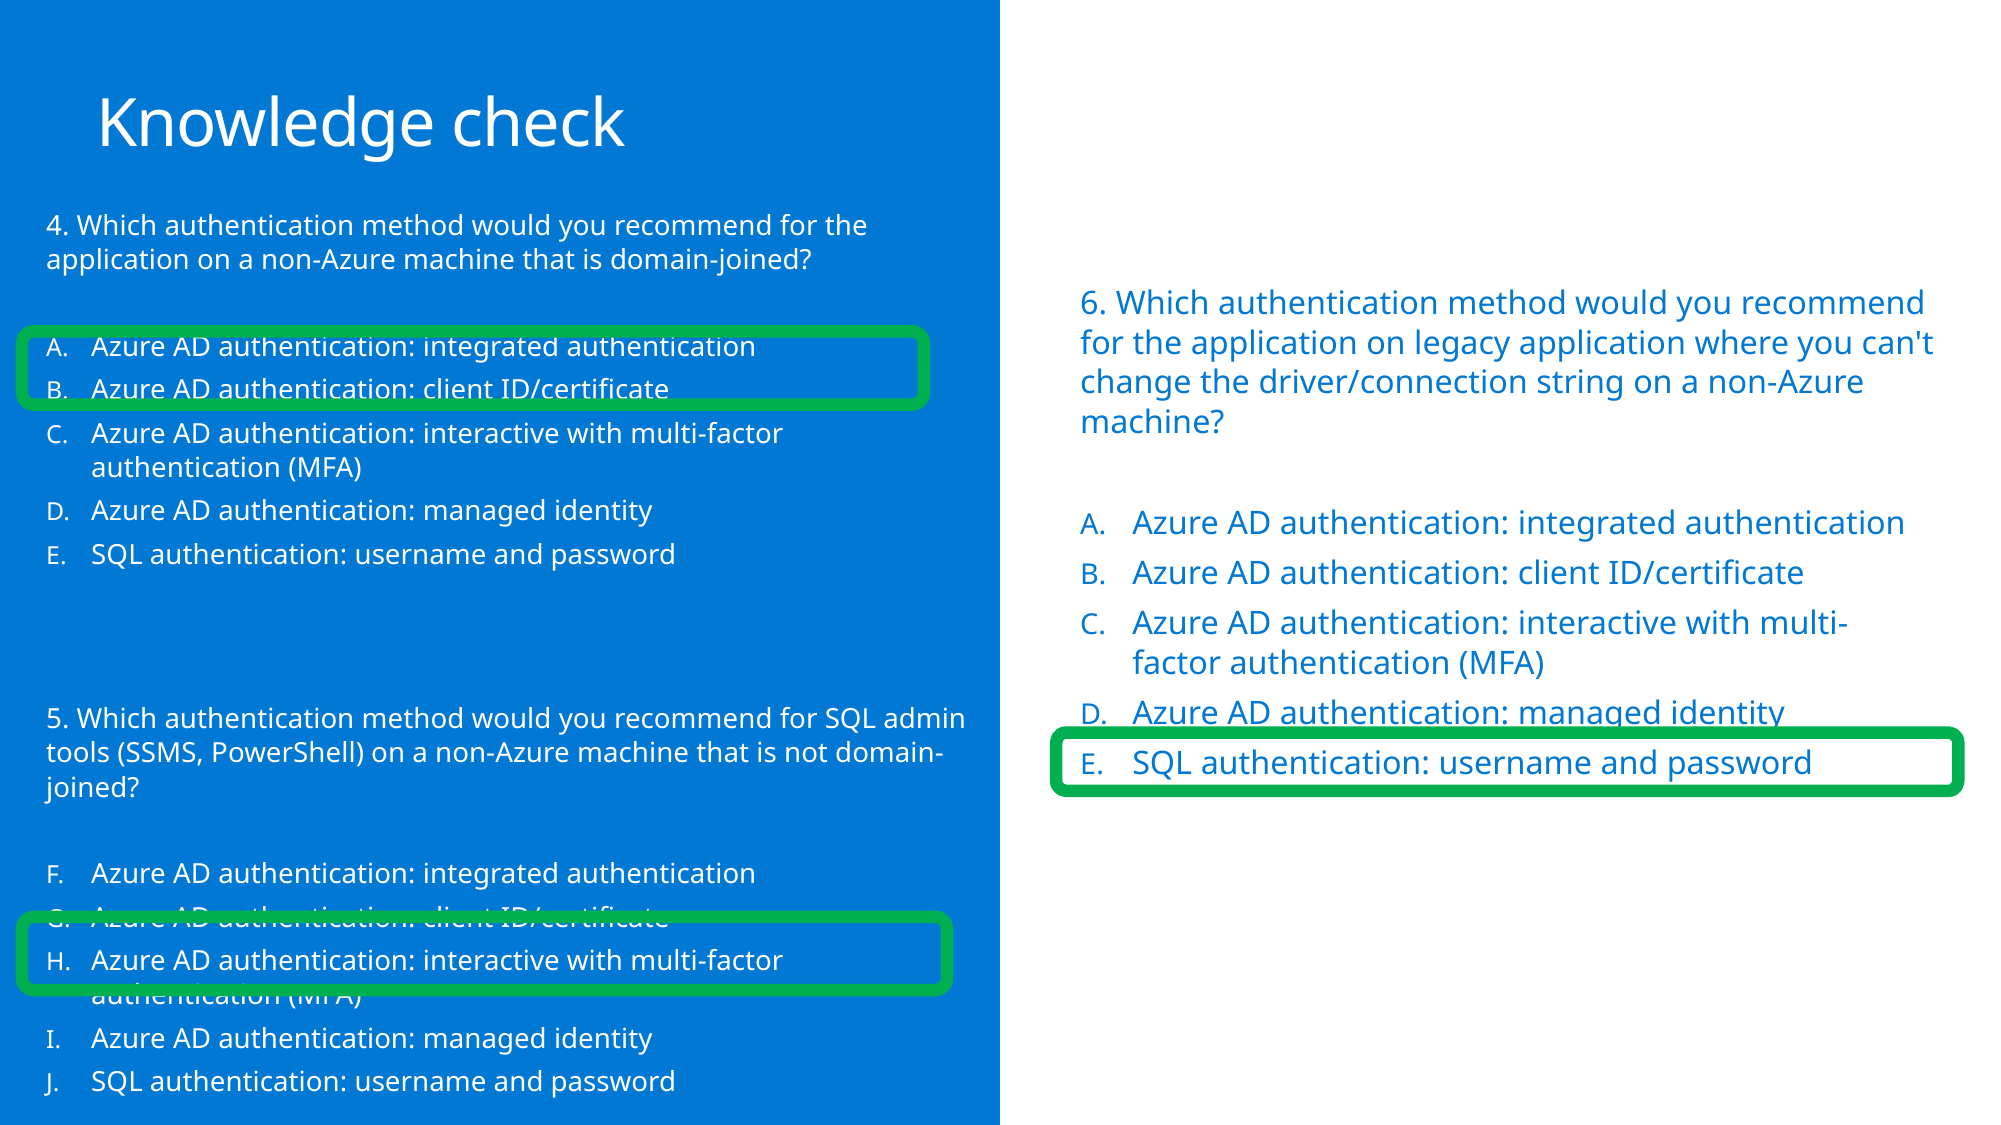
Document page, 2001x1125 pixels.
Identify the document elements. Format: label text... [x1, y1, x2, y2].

text_box 4. Which authentication method would you recommend for the application on a non-Azure machine that is domain-joined? Azure AD authentication: integrated authentication Azure AD authentication: client ID/certificate Azure AD authentication: interactive with multi-factor authentication (MFA) Azure AD authentication: managed identity SQL authentication: username and password 5. Which authentication method would you recommend for SQL admin tools (SSMS, PowerShell) on a non-Azure machine that is not domain-joined? Azure AD authentication: integrated authentication Azure AD authentication: client ID/certificate Azure AD authentication: interactive with multi-factor authentication (MFA) Azure AD authentication: managed identity SQL authentication: username and password [46, 208, 972, 1100]
text_box [1055, 731, 1960, 792]
title Knowledge check [96, 75, 900, 166]
text_box [21, 330, 925, 406]
text_box [21, 916, 948, 991]
text_box 6. Which authentication method would you recommend for the application on legacy application where you can't change the driver/connection string on a non-Azure machine? Azure AD authentication: integrated authentication Azure AD authentication: client ID/certificate Azure AD authentication: interactive with multi-factor authentication (MFA) Azure AD authentication: managed identity SQL authentication: username and password [1080, 283, 1935, 731]
